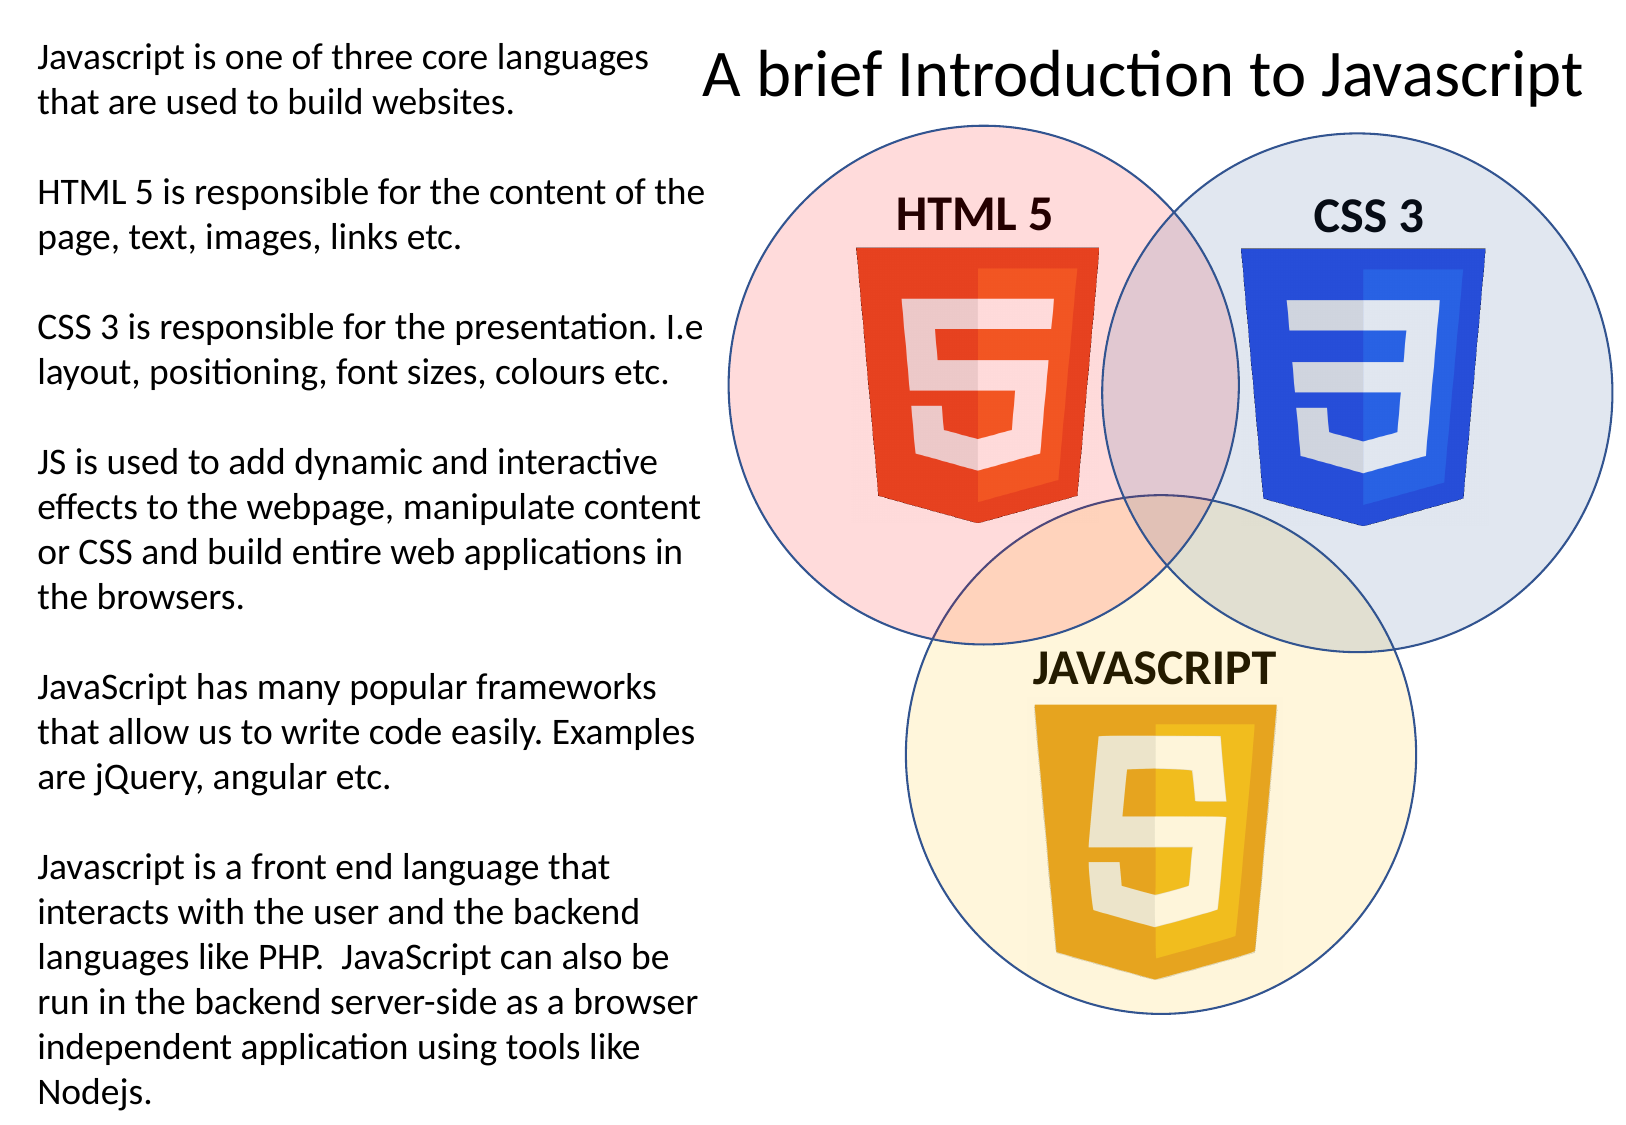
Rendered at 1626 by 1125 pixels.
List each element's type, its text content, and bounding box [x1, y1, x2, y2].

text_box Javascript is one of three core languages that are used to build websites. HTML 5 is responsible for the content of the page, text, images, links etc. CSS 3 is responsible for the presentation. I.e layout, positioning, font sizes, colours etc. JS is used to add dynamic and interactive effects to the webpage, manipulate content or CSS and build entire web applications in the browsers. JavaScript has many popular frameworks that allow us to write code easily. Examples are jQuery, angular etc. Javascript is a front end language that interacts with the user and the backend languages like PHP. JavaScript can also be run in the backend server-side as a browser independent application using tools like Nodejs. [22, 24, 735, 1120]
text_box [904, 569, 1418, 1015]
text_box [727, 124, 1174, 646]
text_box [1101, 132, 1614, 654]
picture [851, 243, 1099, 523]
picture [1241, 243, 1489, 526]
picture [1027, 697, 1283, 980]
text_box A brief Introduction to Javascript [735, 31, 1625, 112]
